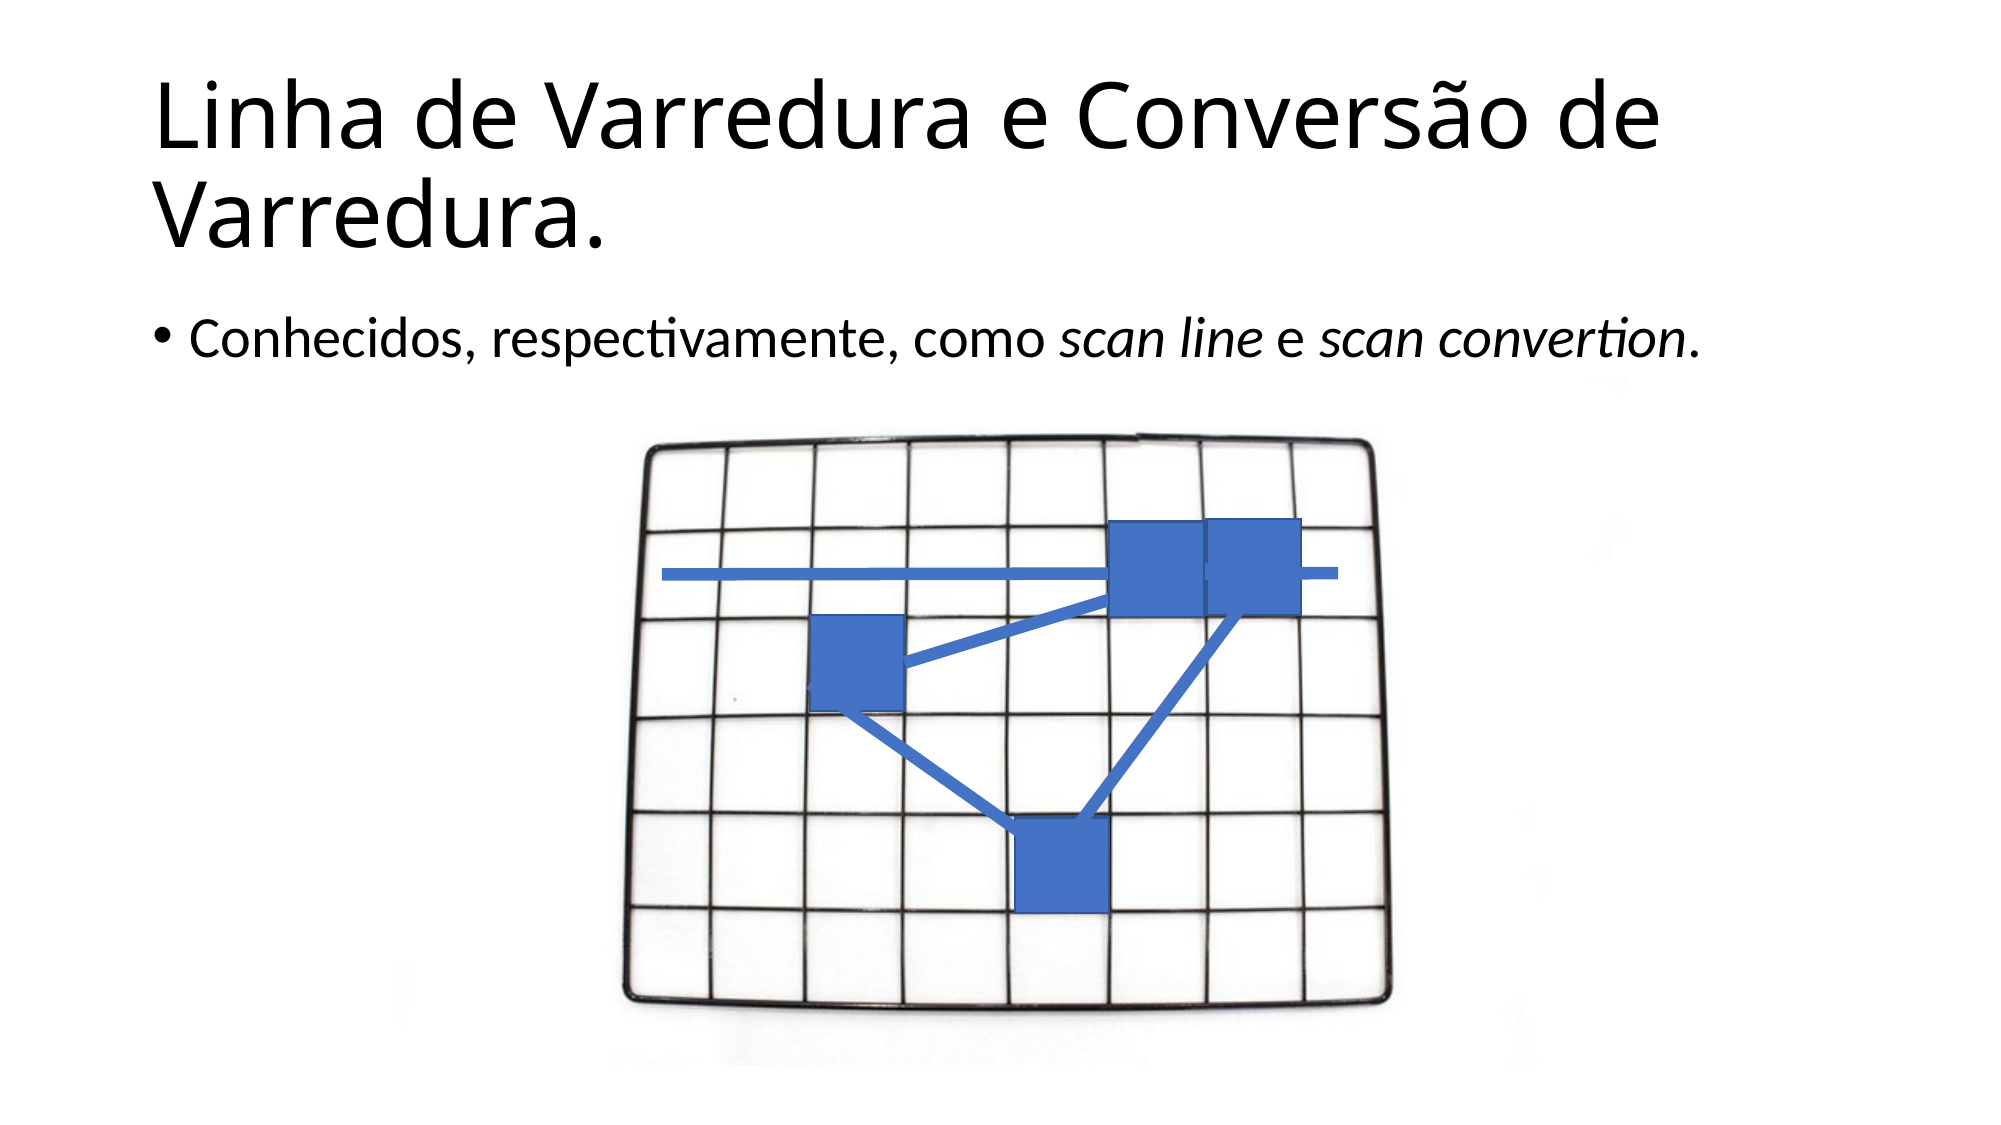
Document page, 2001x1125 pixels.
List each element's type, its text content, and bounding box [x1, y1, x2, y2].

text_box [809, 683, 1068, 866]
list Conhecidos, respectivamente, como scan line e scan convertion. [137, 299, 1863, 1014]
title Linha de Varredura e Conversão de Varredura. [137, 59, 1863, 278]
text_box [1061, 587, 1256, 848]
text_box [904, 575, 1231, 663]
picture [378, 377, 1651, 1066]
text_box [904, 562, 1231, 573]
